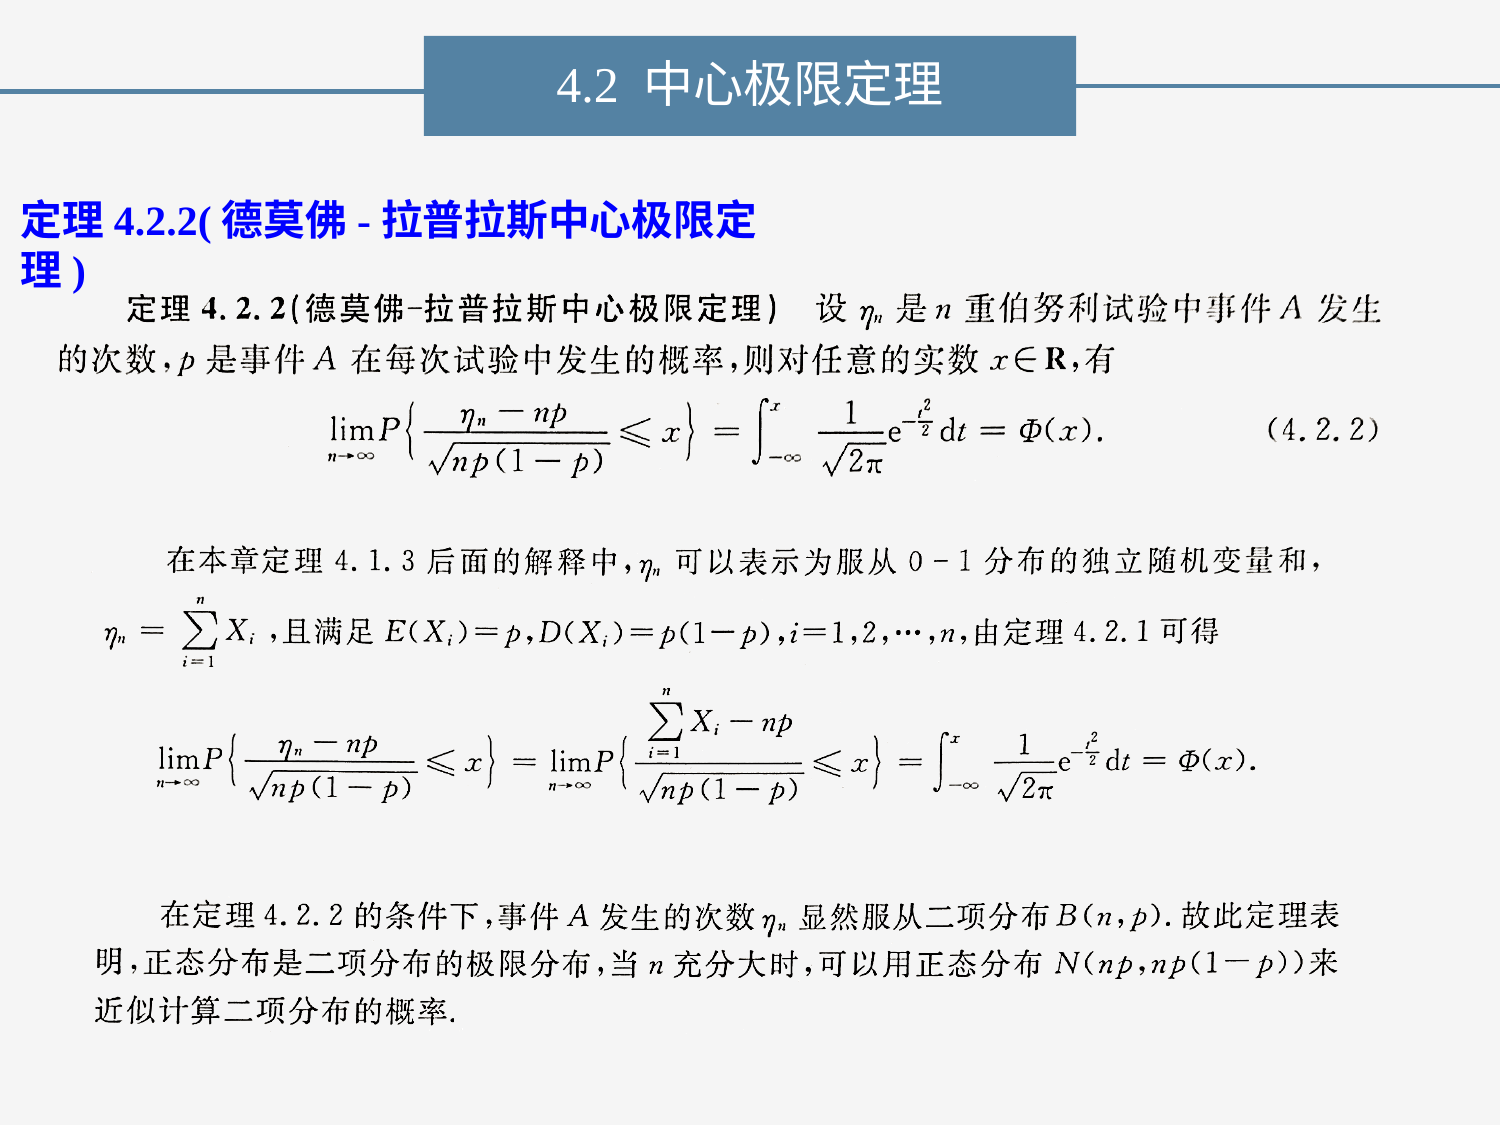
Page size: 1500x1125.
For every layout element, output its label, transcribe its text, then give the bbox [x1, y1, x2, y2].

picture [47, 272, 1399, 482]
text_box 定理4.2.2(德莫佛-拉普拉斯中心极限定理) [5, 186, 785, 302]
picture [87, 543, 1336, 811]
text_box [80, 892, 1389, 1034]
text_box 4.2 中心极限定理 [423, 35, 1077, 136]
